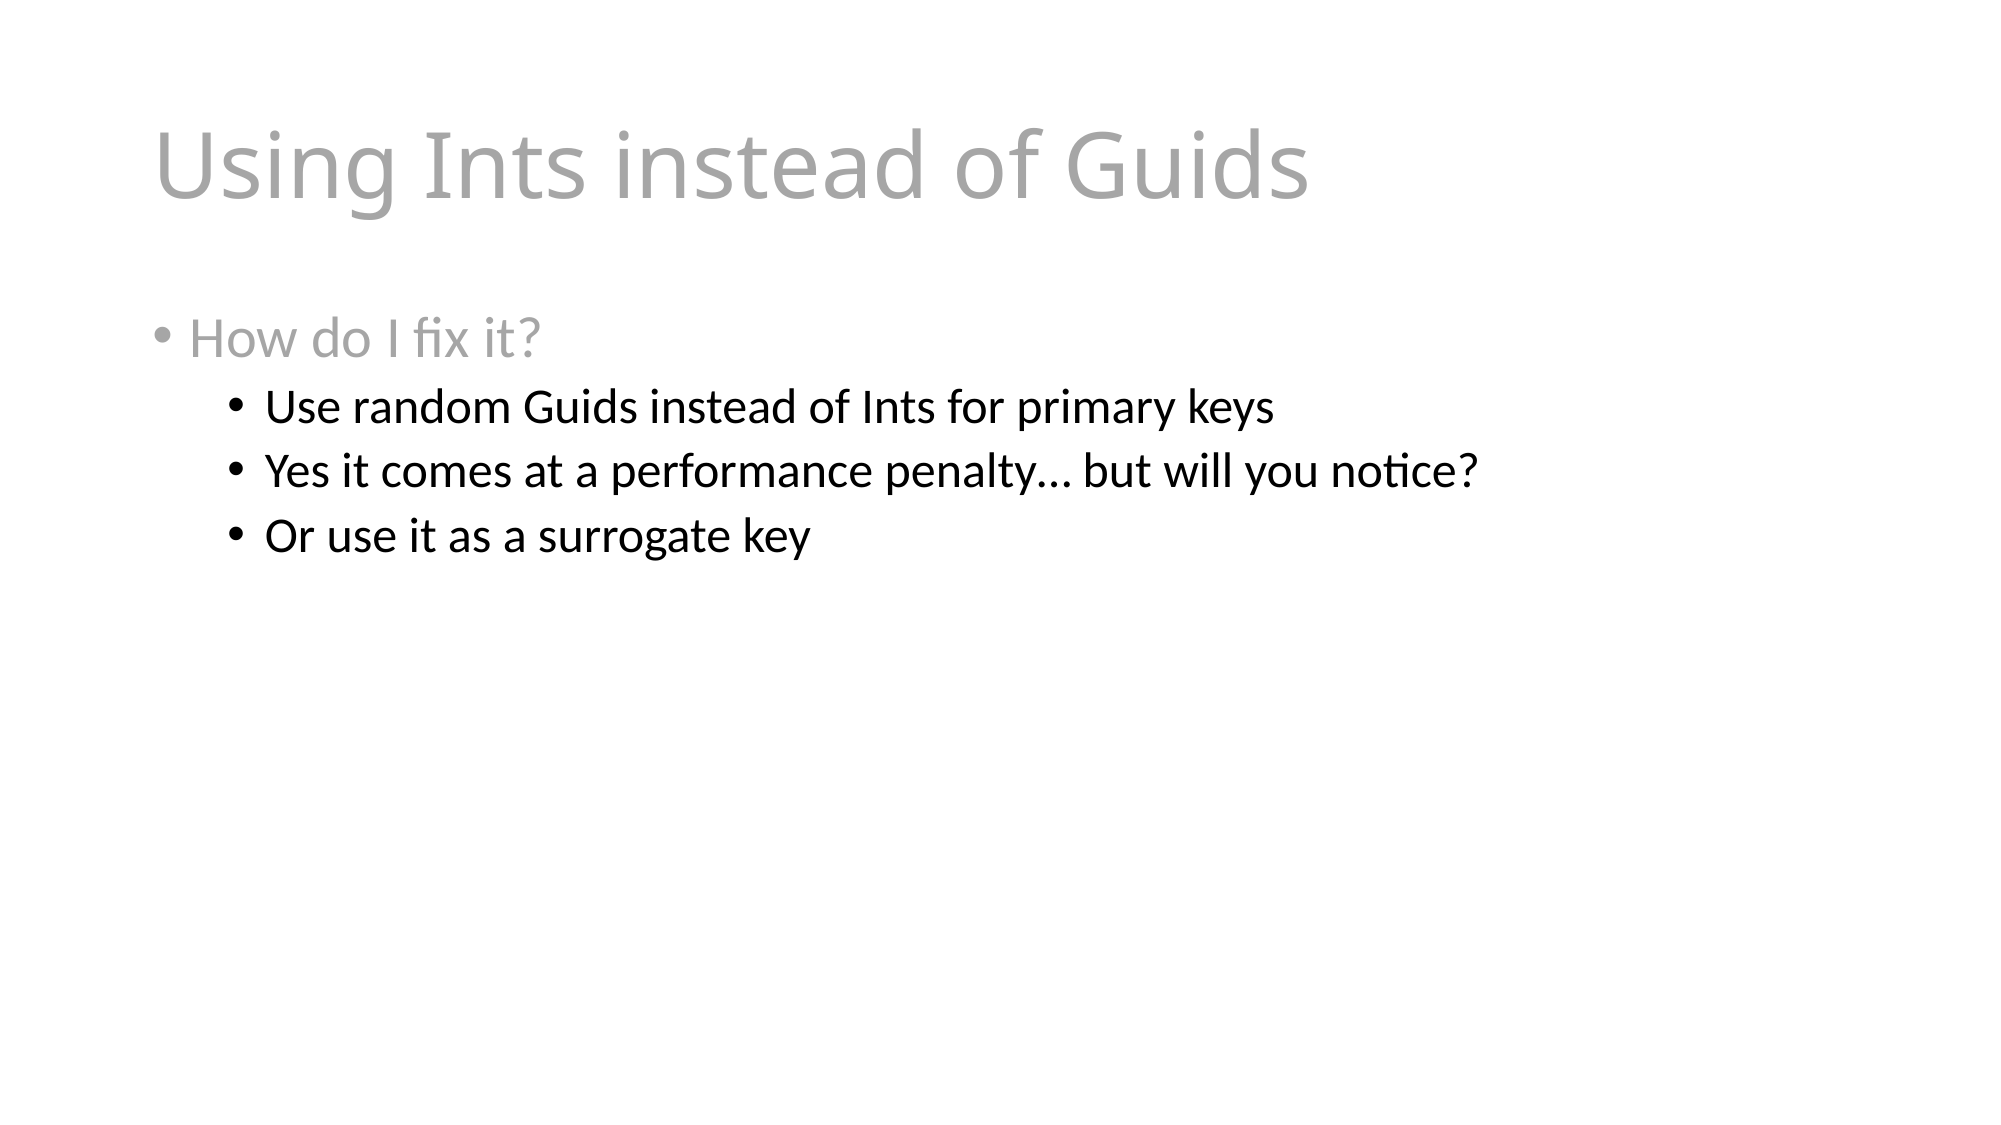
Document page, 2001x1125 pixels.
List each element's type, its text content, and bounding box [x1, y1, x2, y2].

title Using Ints instead of Guids [137, 59, 1863, 278]
list How do I fix it? Use random Guids instead of Ints for primary keys Yes it comes at a performance penalty… but will you notice? Or use it as a surrogate key [137, 299, 1863, 1079]
